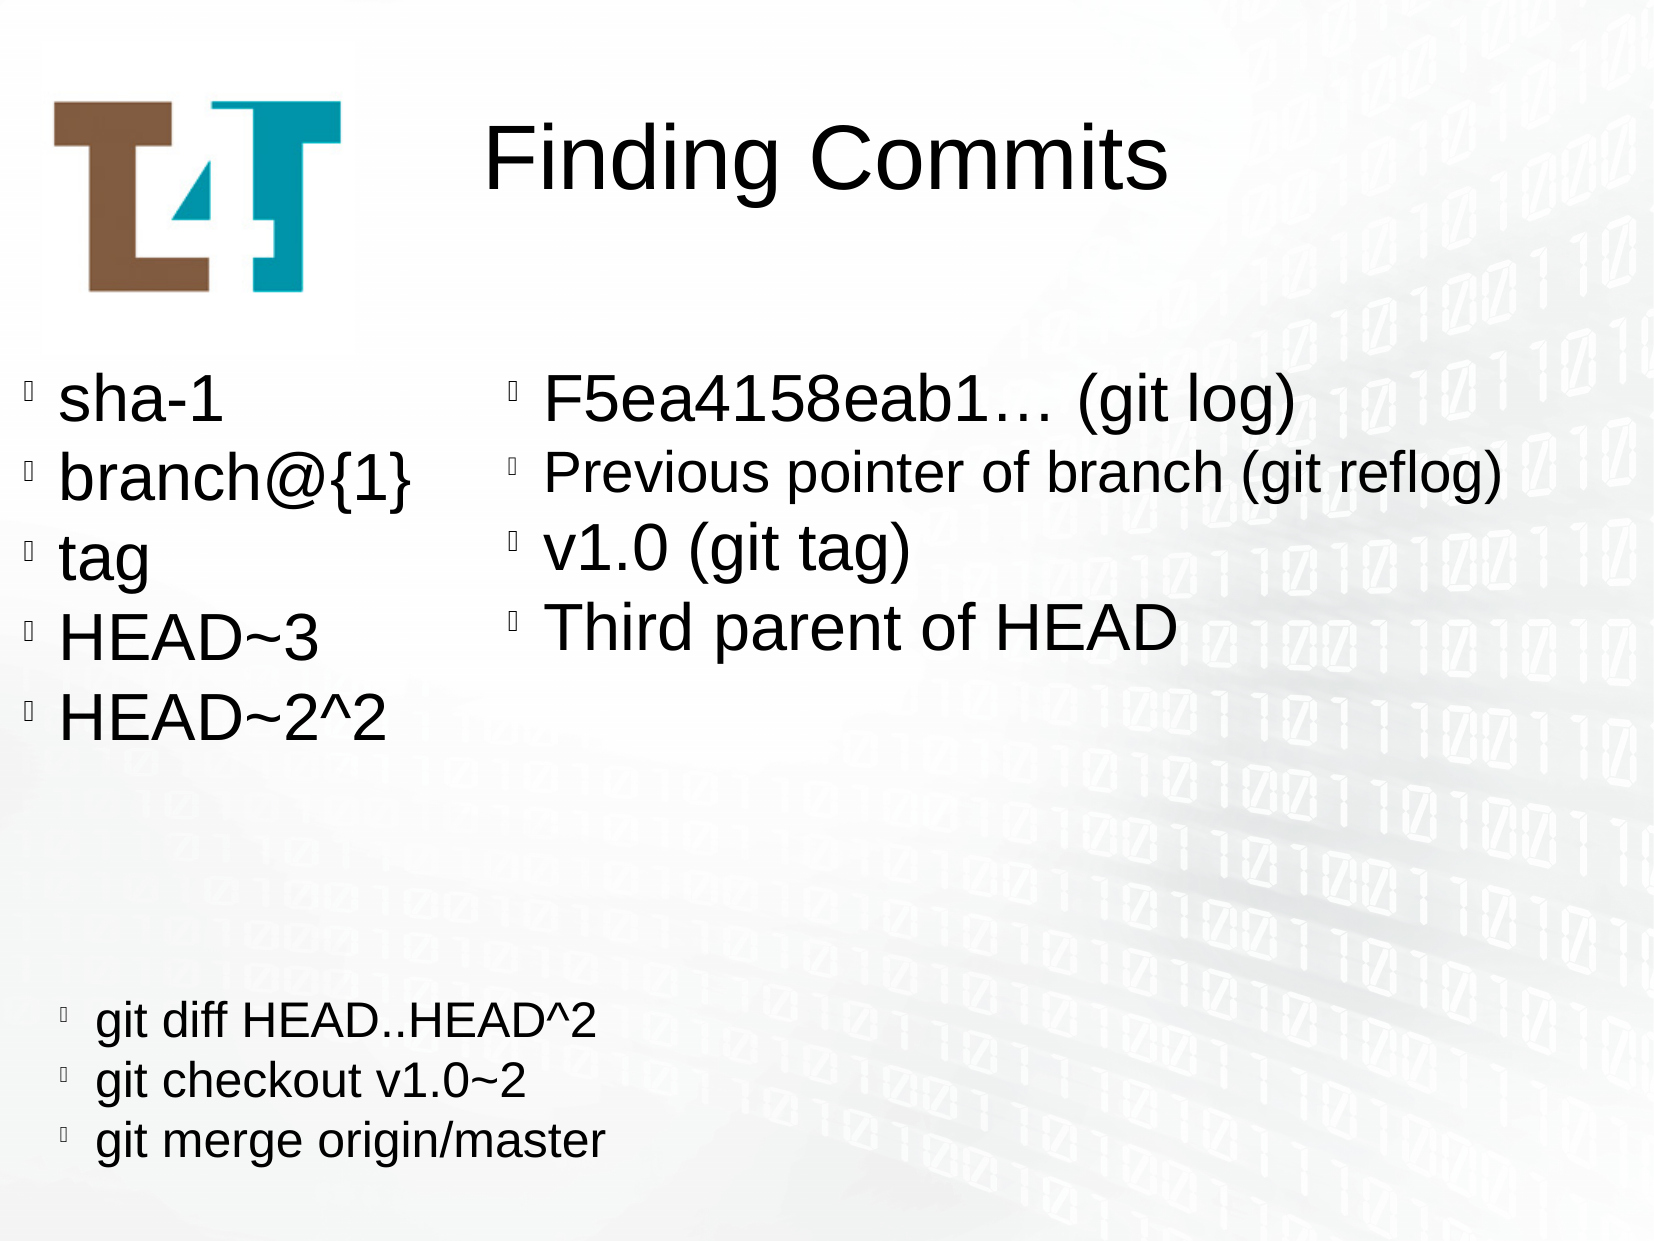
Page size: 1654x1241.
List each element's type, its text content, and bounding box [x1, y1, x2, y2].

text_box Finding Commits [358, 49, 1571, 257]
text_box F5ea4158eab1… (git log) Previous pointer of branch (git reflog) v1.0 (git tag) Third parent of HEAD [507, 354, 1607, 863]
picture [0, 0, 1654, 1241]
text_box git diff HEAD..HEAD^2 git checkout v1.0~2 git merge origin/master [44, 980, 1016, 1205]
text_box sha-1 branch@{1} tag HEAD~3 HEAD~2^2 [23, 354, 650, 874]
